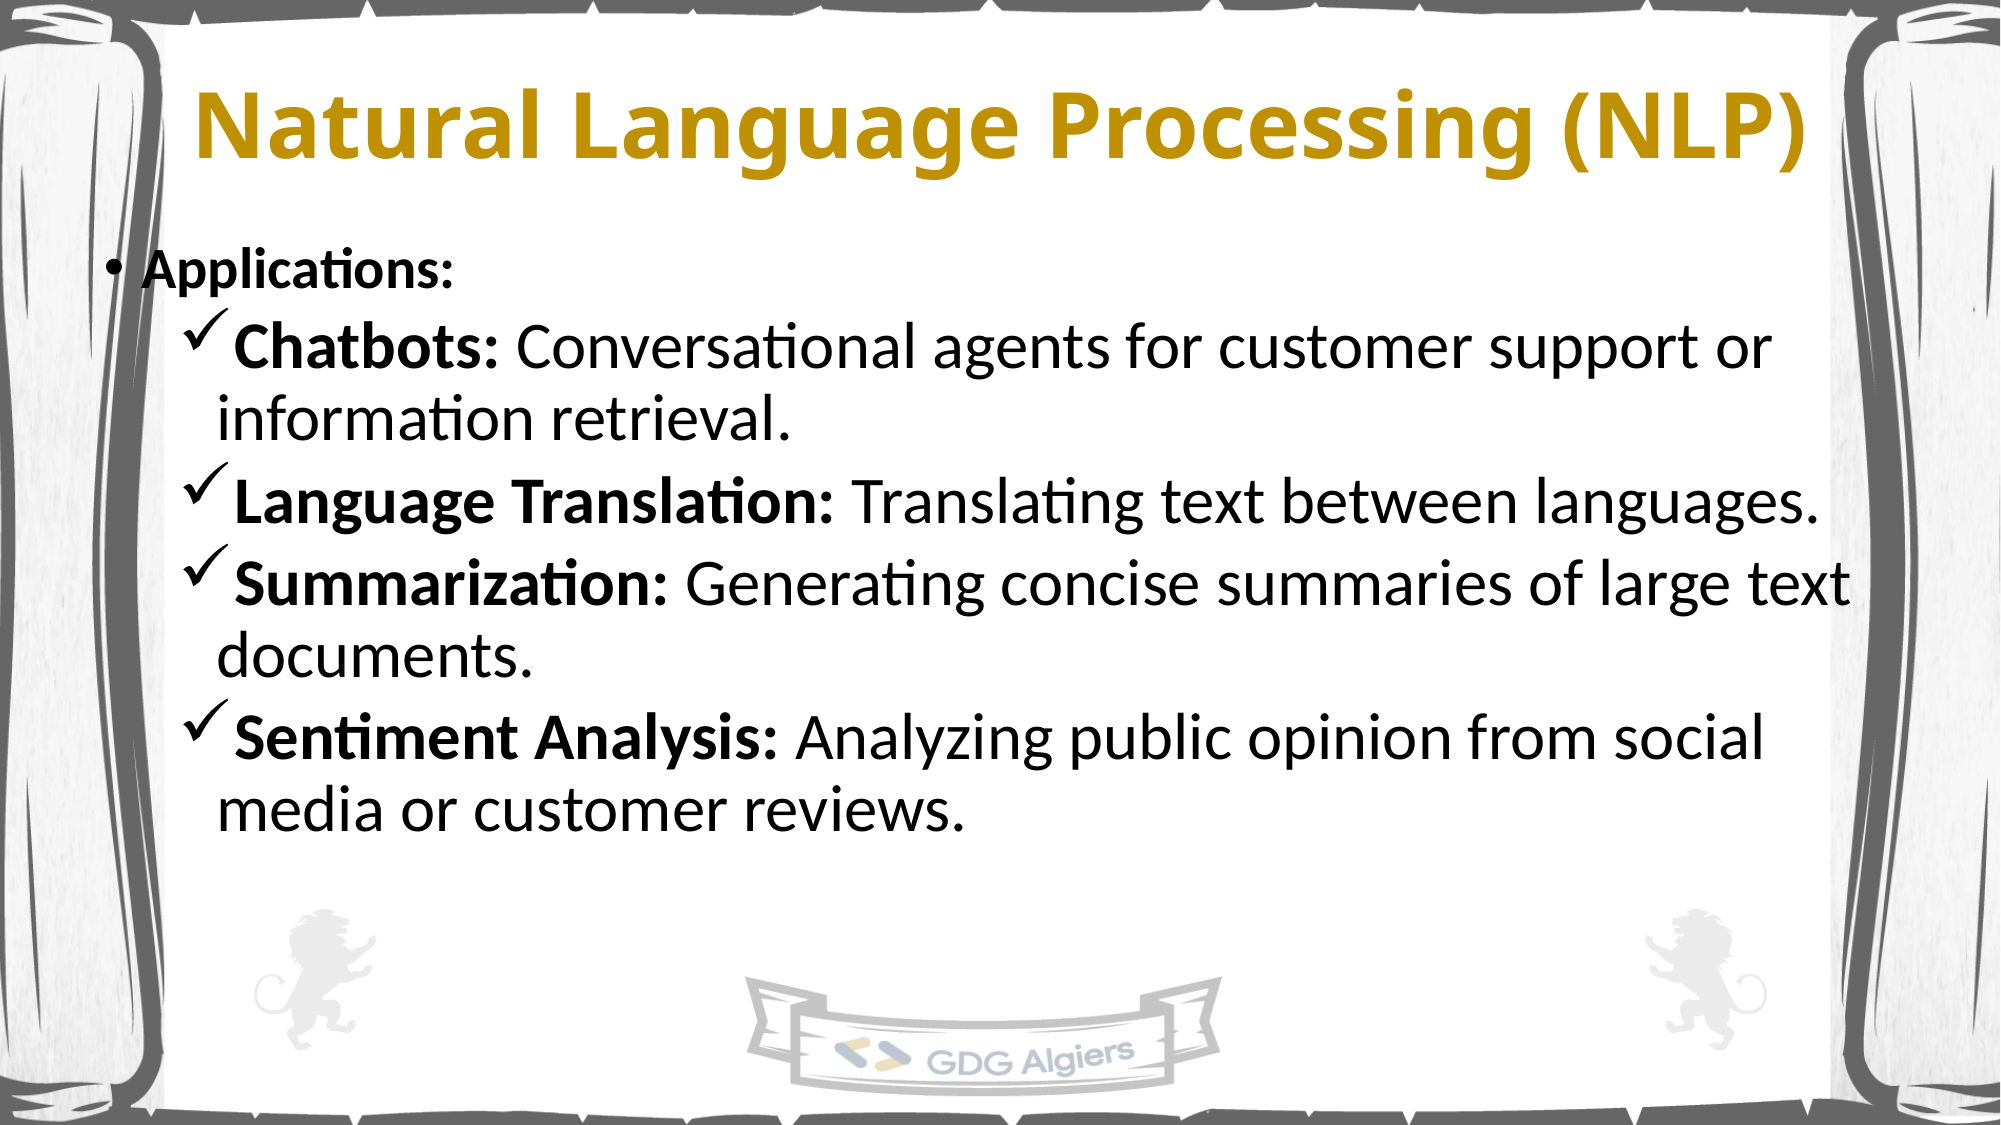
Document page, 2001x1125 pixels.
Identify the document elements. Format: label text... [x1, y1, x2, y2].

list Applications: Chatbots: Conversational agents for customer support or information retrieval. Language Translation: Translating text between languages. Summarization: Generating concise summaries of large text documents. Sentiment Analysis: Analyzing public opinion from social media or customer reviews. [88, 230, 1938, 945]
title Natural Language Processing (NLP) [137, 59, 1863, 199]
picture [0, 0, 2001, 1125]
